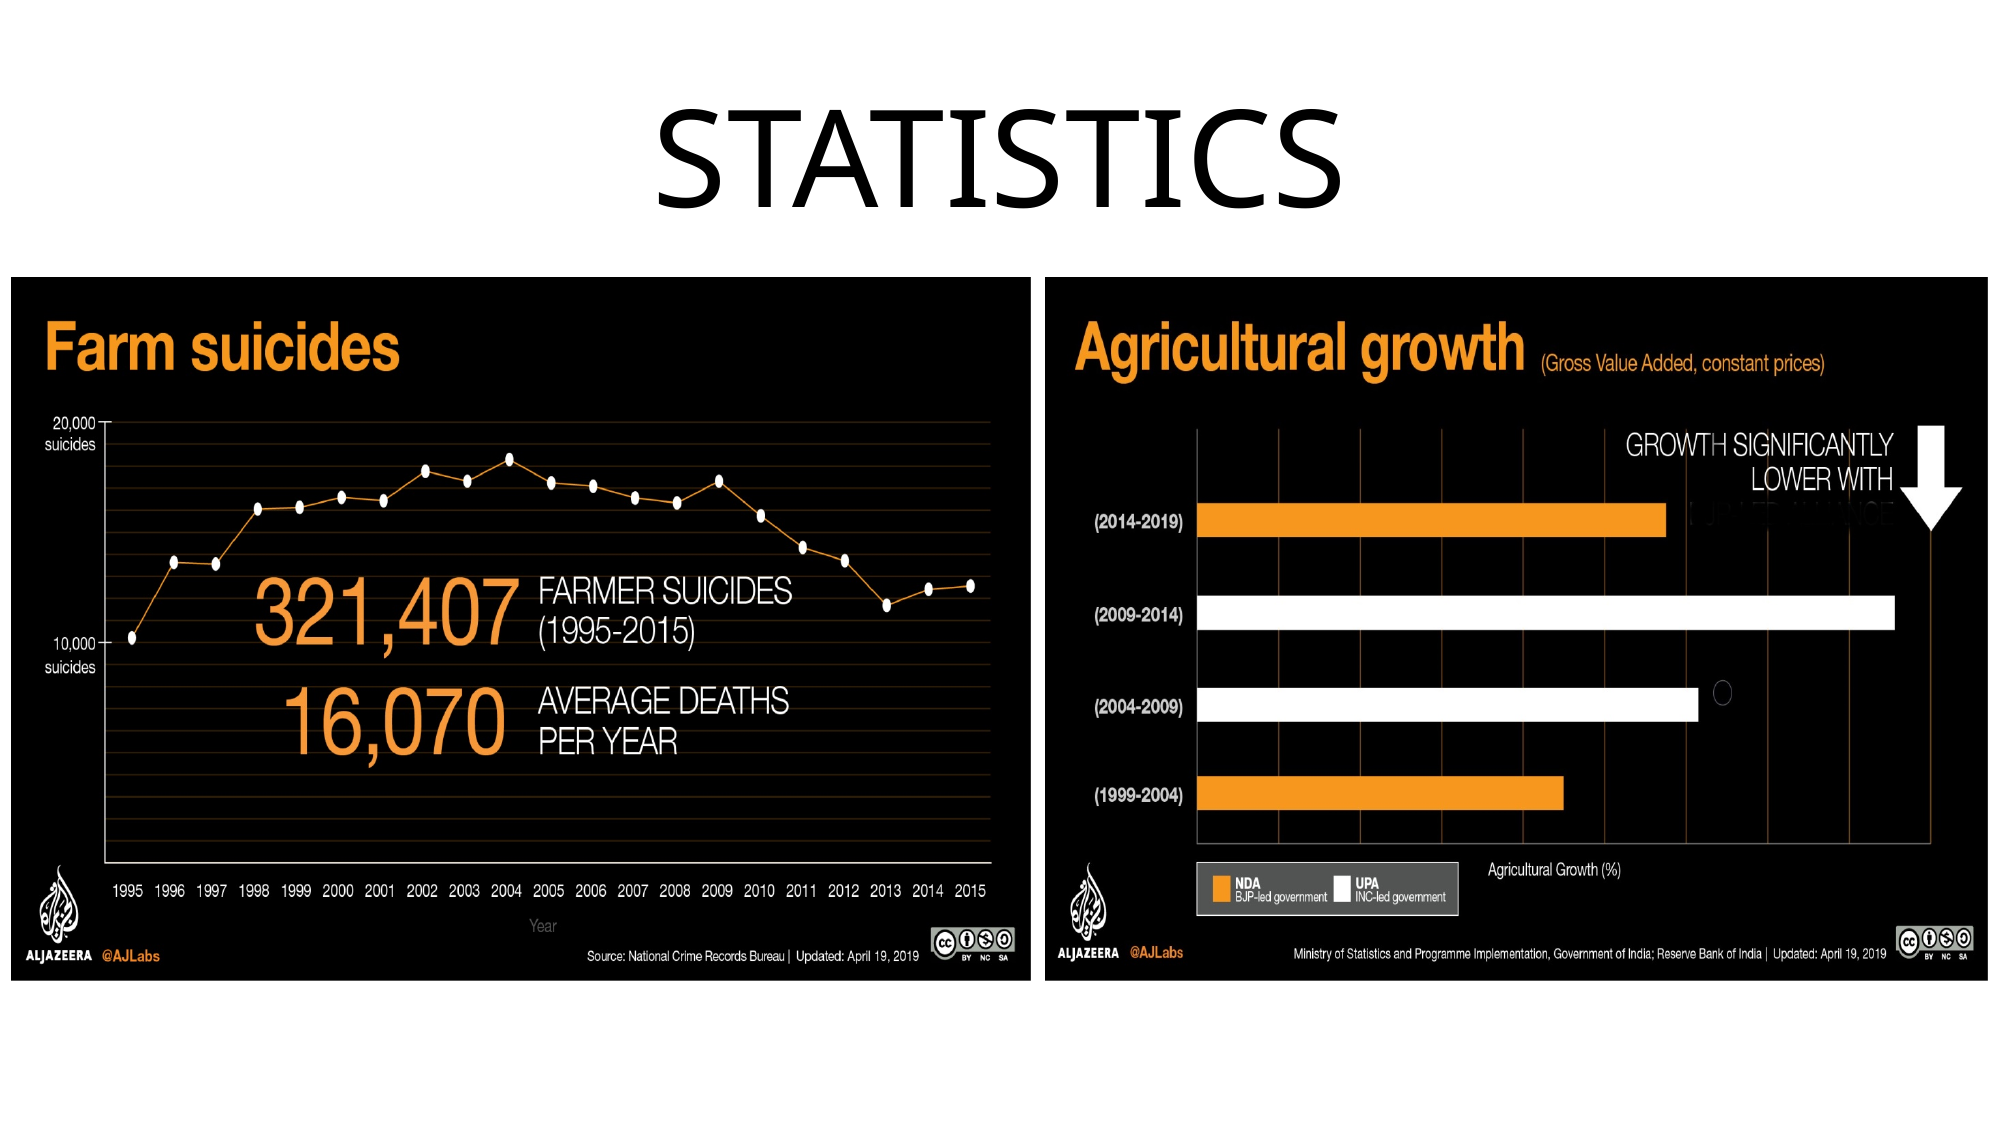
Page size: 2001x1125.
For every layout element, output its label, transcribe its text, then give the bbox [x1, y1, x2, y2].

picture [10, 277, 1031, 981]
picture [1045, 277, 1988, 981]
text_box STATISTICS [595, 64, 1405, 242]
